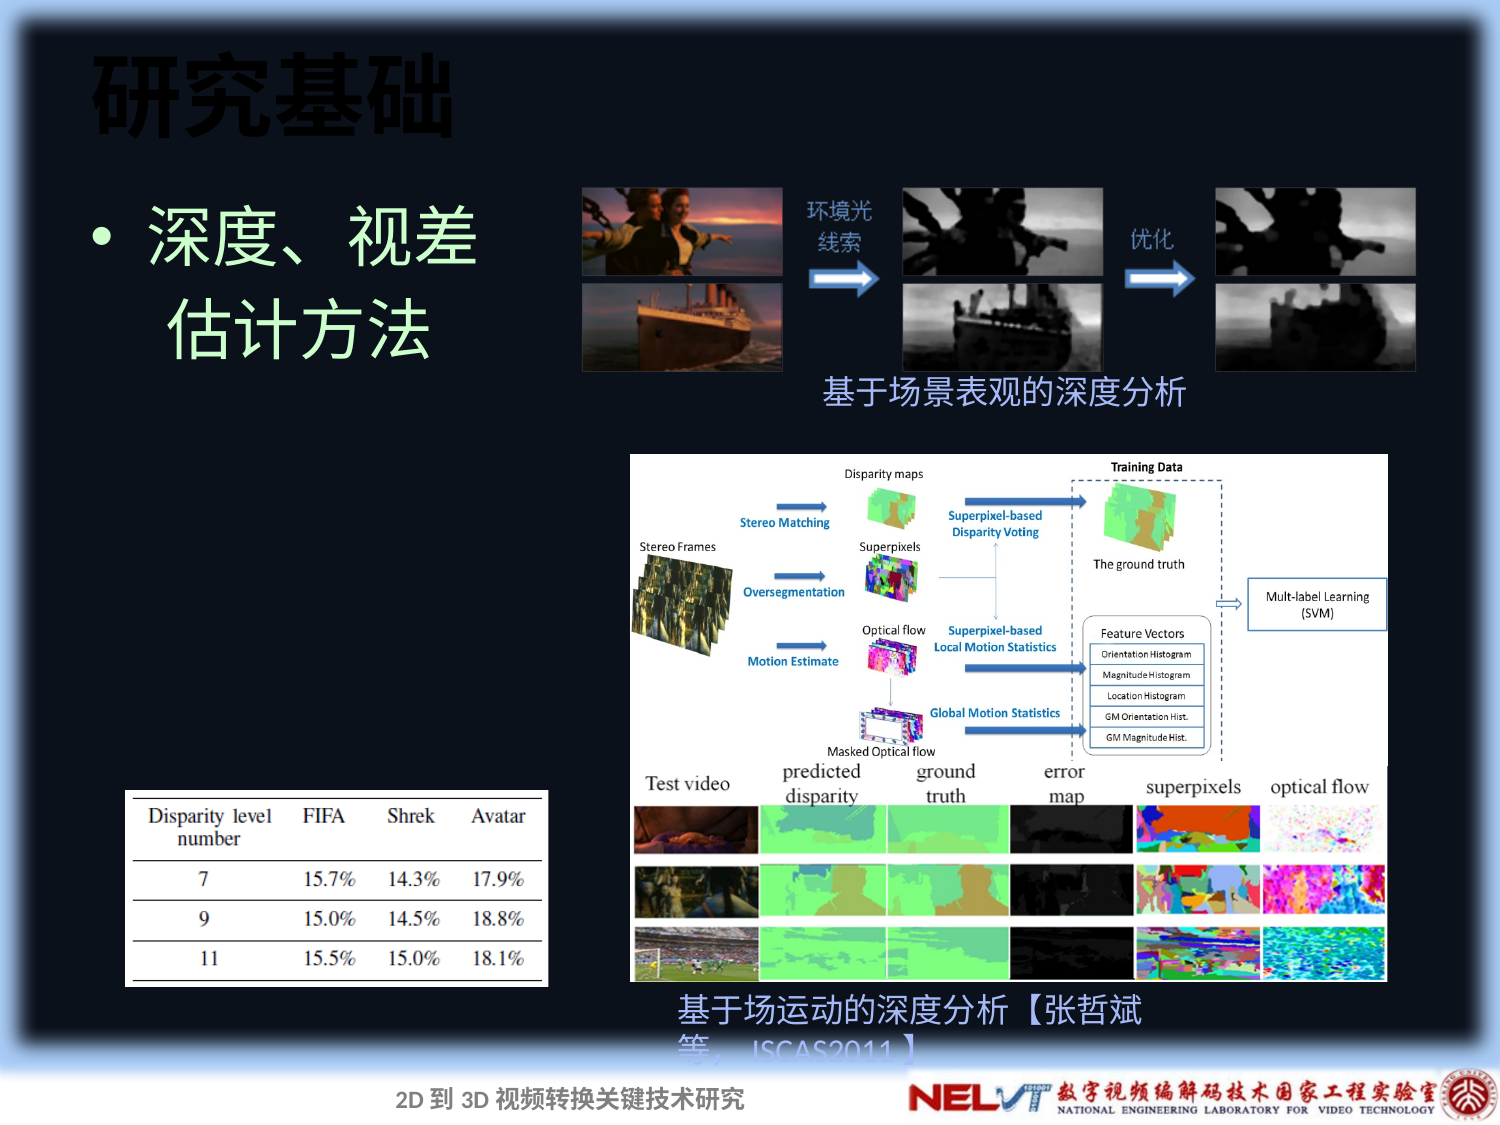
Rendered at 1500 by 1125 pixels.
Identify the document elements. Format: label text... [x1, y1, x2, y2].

picture [124, 789, 549, 987]
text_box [569, 174, 1438, 421]
list 深度、视差 估计方法 [75, 187, 1425, 1005]
title 研究基础 [75, 0, 1425, 187]
picture [1444, 1073, 1494, 1116]
picture [912, 1073, 1433, 1116]
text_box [629, 453, 1388, 1038]
